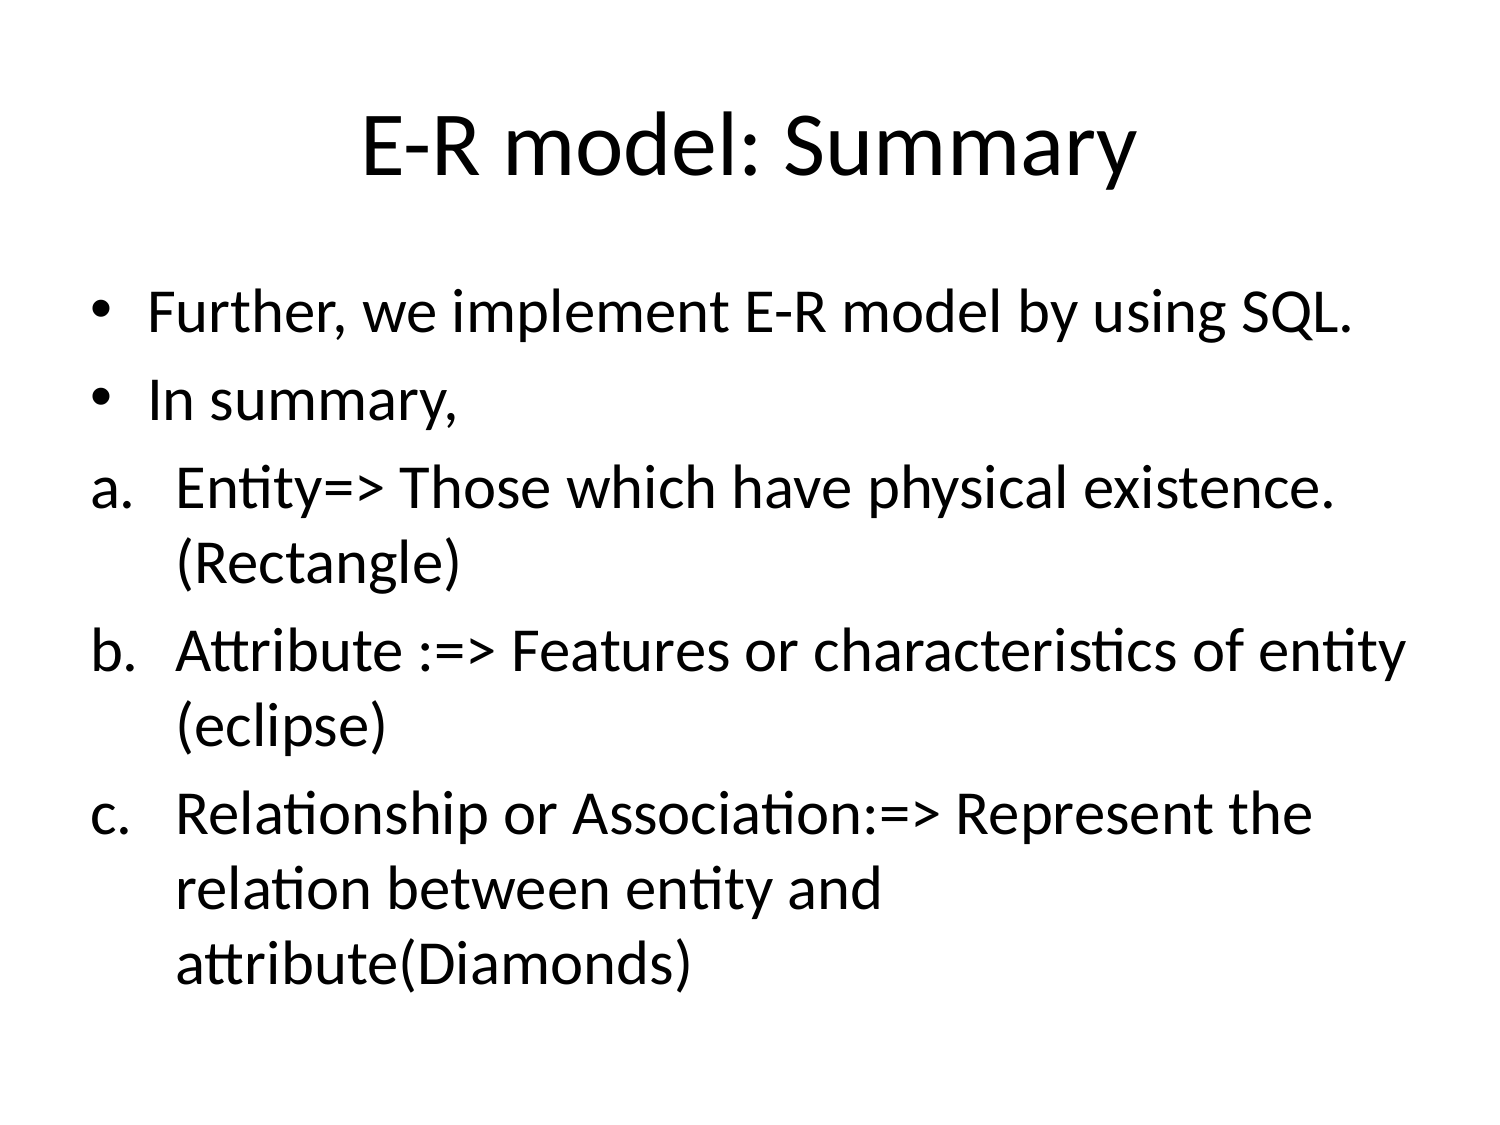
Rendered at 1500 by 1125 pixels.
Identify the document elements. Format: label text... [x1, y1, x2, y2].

list Further, we implement E-R model by using SQL. In summary, Entity=> Those which have physical existence.(Rectangle) Attribute :=> Features or characteristics of entity (eclipse) Relationship or Association:=> Represent the relation between entity and attribute(Diamonds) [75, 262, 1425, 1005]
title E-R model: Summary [75, 45, 1425, 233]
